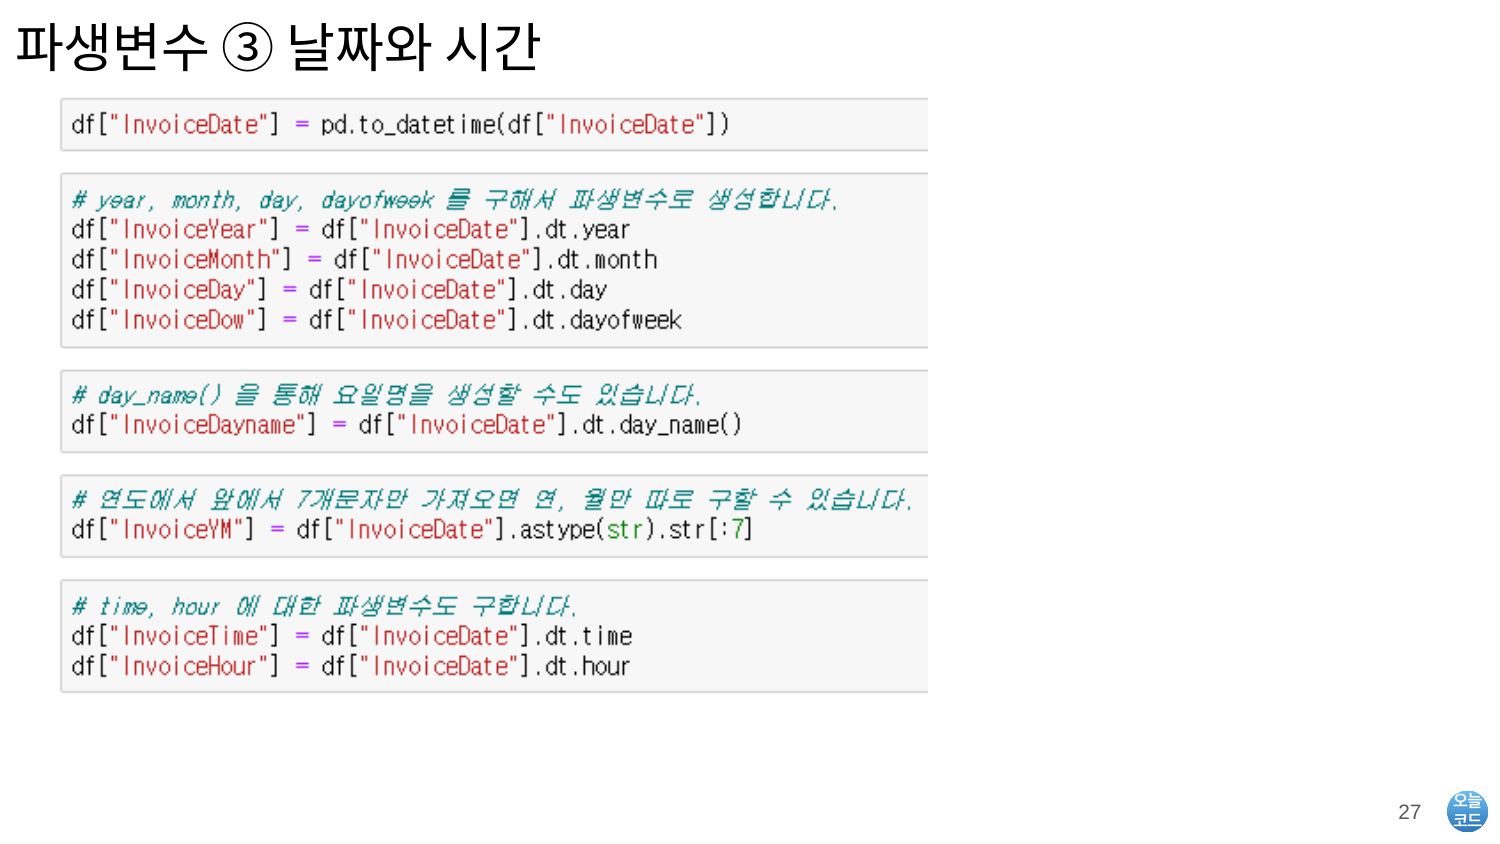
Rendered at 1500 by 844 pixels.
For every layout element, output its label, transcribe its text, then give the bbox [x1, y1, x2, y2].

title 파생변수 ③ 날짜와 시간 [0, 0, 1398, 94]
slide_number ‹#› [1346, 778, 1437, 844]
picture [1437, 778, 1500, 844]
picture [57, 93, 928, 695]
